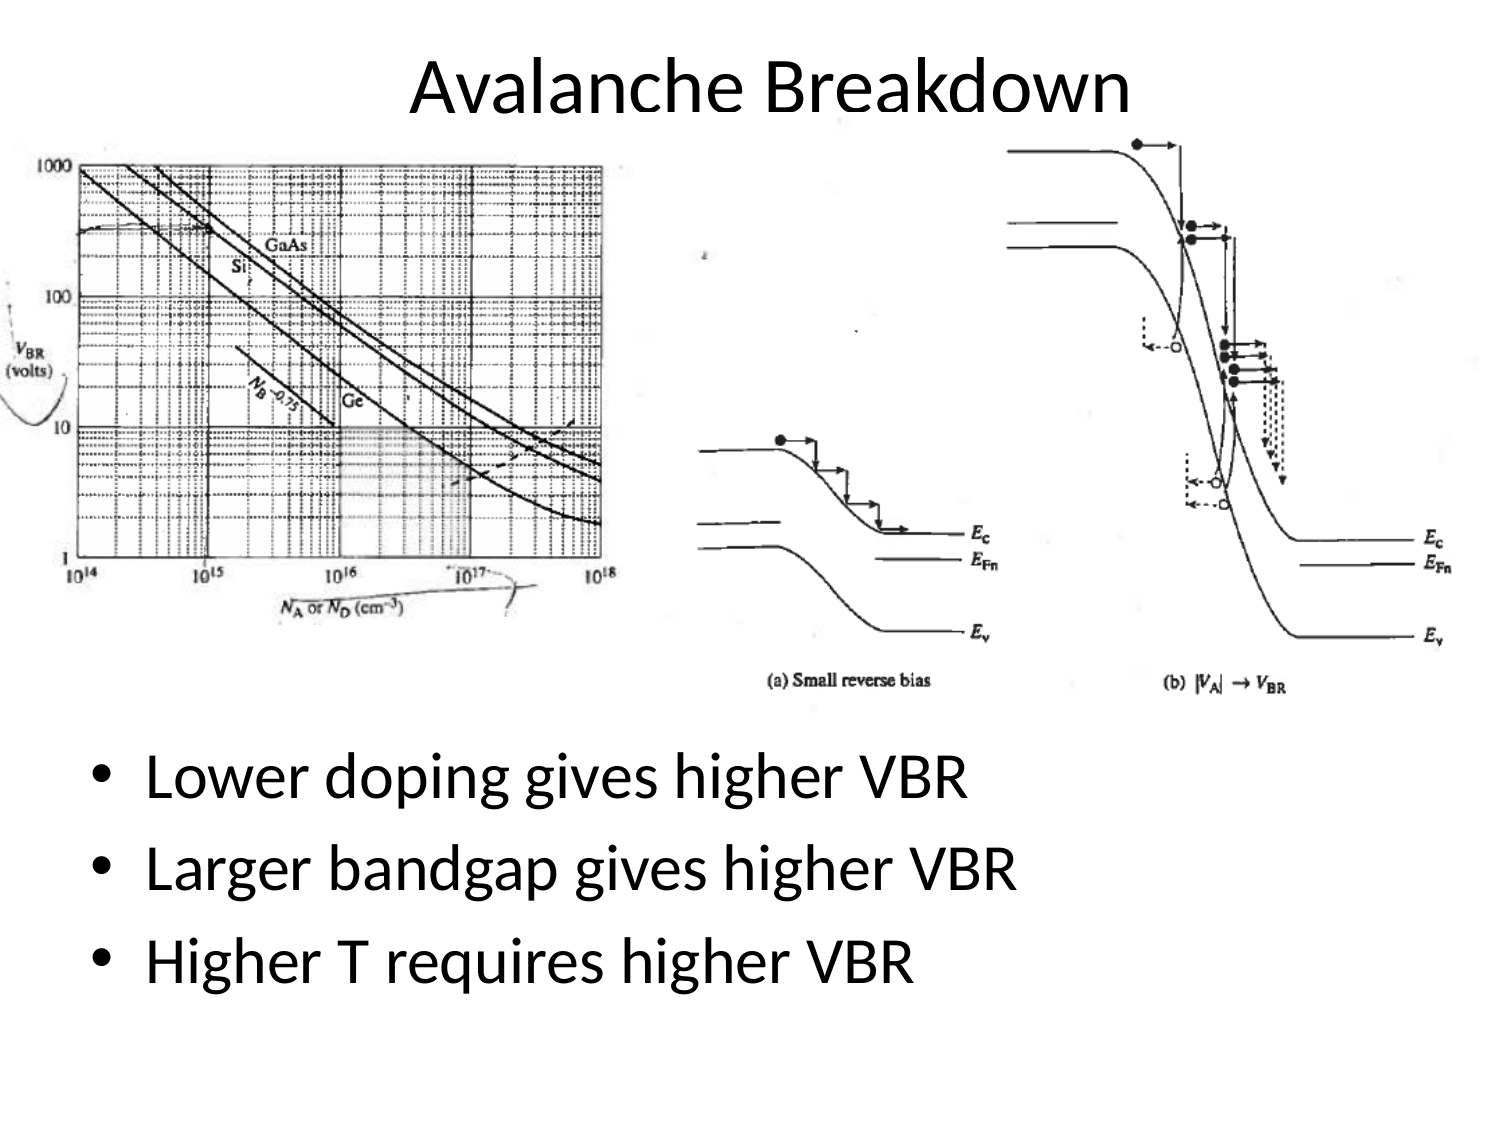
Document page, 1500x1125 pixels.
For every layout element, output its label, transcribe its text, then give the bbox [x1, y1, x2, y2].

picture [0, 112, 1500, 716]
title Avalanche Breakdown [87, 24, 1438, 135]
list Lower doping gives higher VBR Larger bandgap gives higher VBR Higher T requires higher VBR [75, 725, 1425, 1005]
